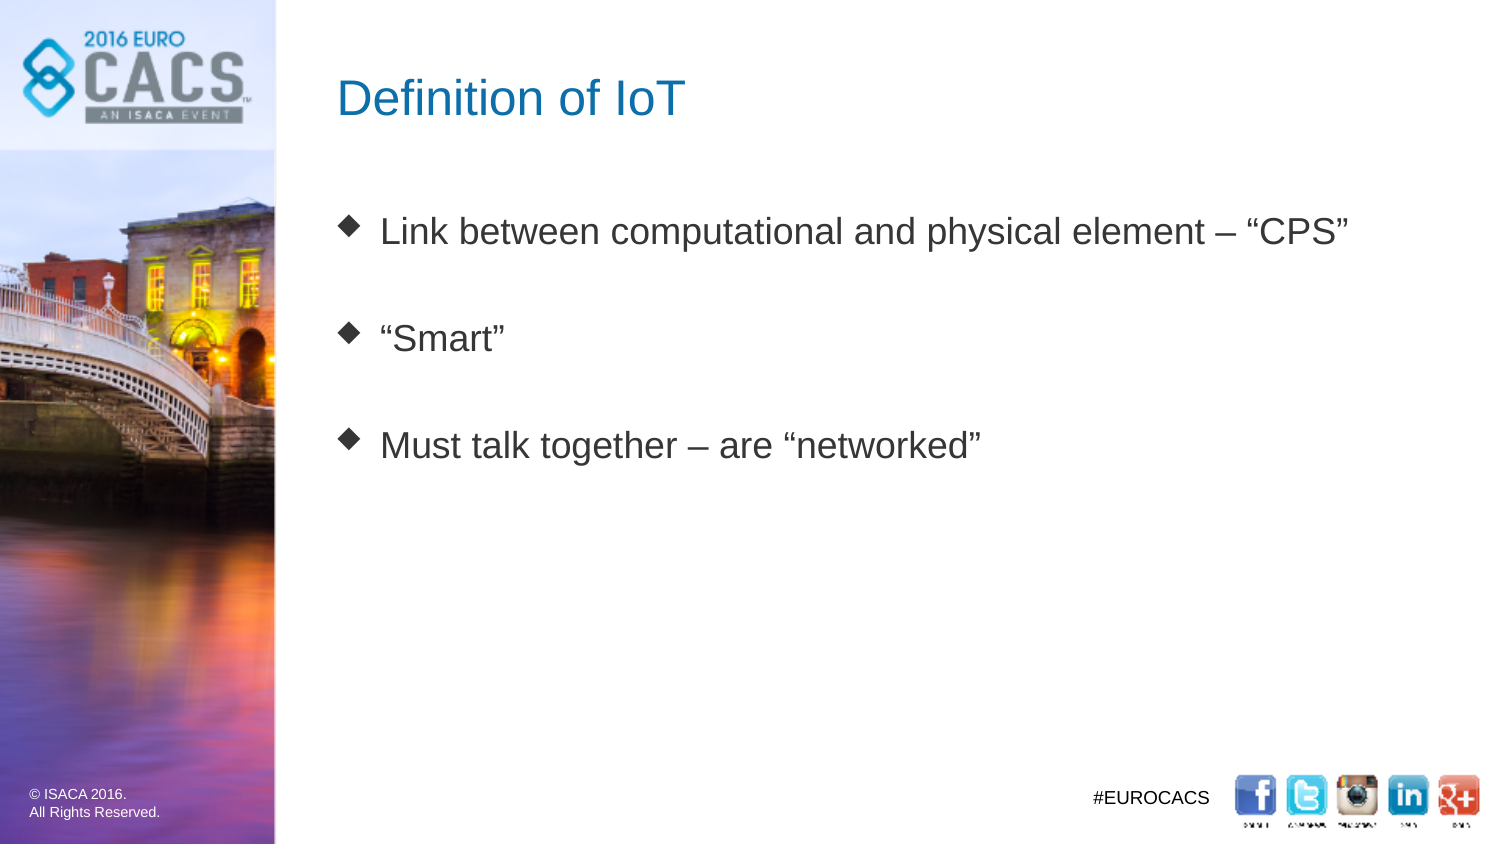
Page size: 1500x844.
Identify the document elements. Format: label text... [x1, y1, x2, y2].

list Link between computational and physical element – “CPS” “Smart” Must talk together – are “networked” [321, 200, 1428, 769]
title Definition of IoT [321, 44, 1425, 148]
picture [0, 0, 1500, 844]
